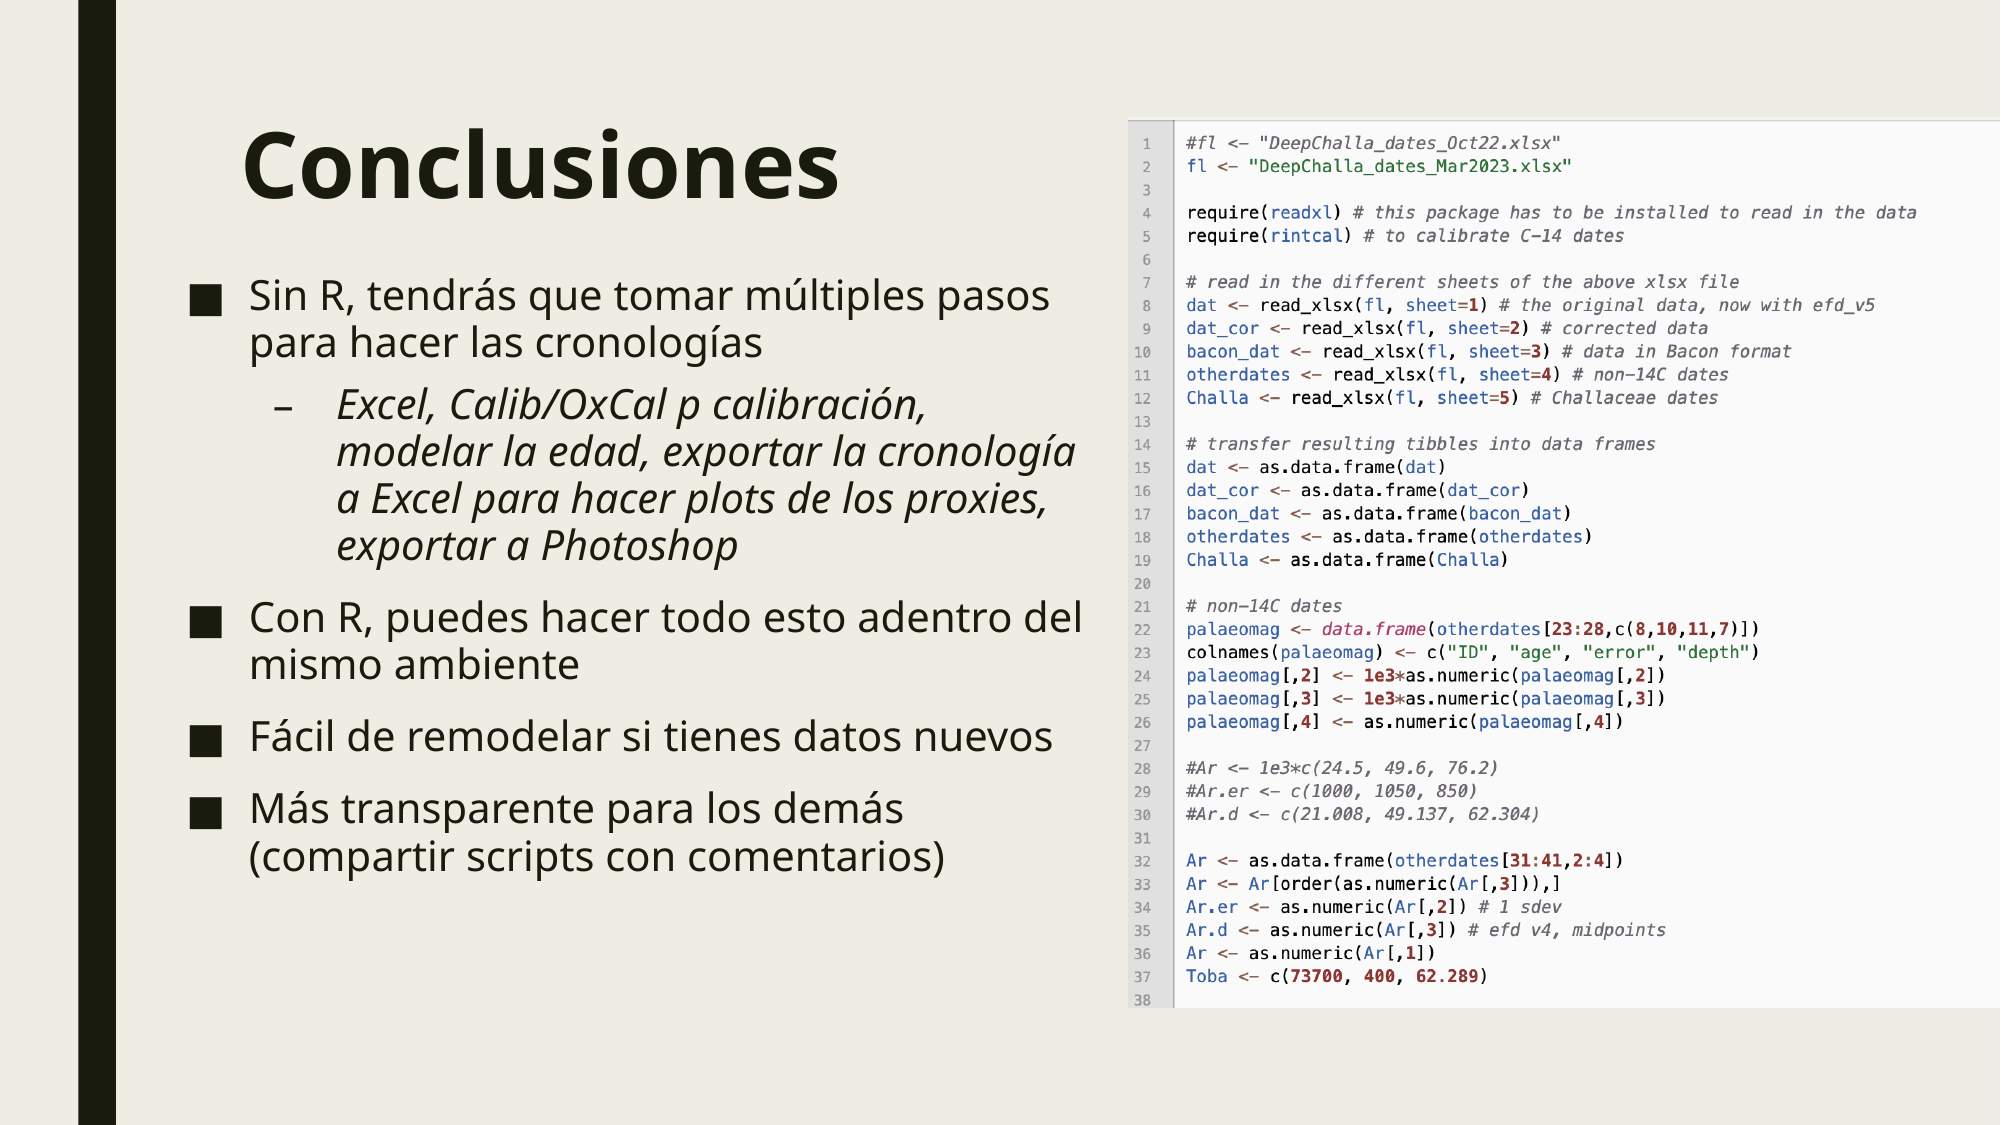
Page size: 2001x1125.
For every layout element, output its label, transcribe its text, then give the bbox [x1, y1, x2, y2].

title Conclusiones [225, 112, 1800, 357]
picture [1128, 117, 2000, 1008]
text_box Sin R, tendrás que tomar múltiples pasos para hacer las cronologías Excel, Calib/OxCal p calibración, modelar la edad, exportar la cronología a Excel para hacer plots de los proxies, exportar a Photoshop Con R, puedes hacer todo esto adentro del mismo ambiente Fácil de remodelar si tienes datos nuevos Más transparente para los demás (compartir scripts con comentarios) [170, 265, 1102, 1035]
